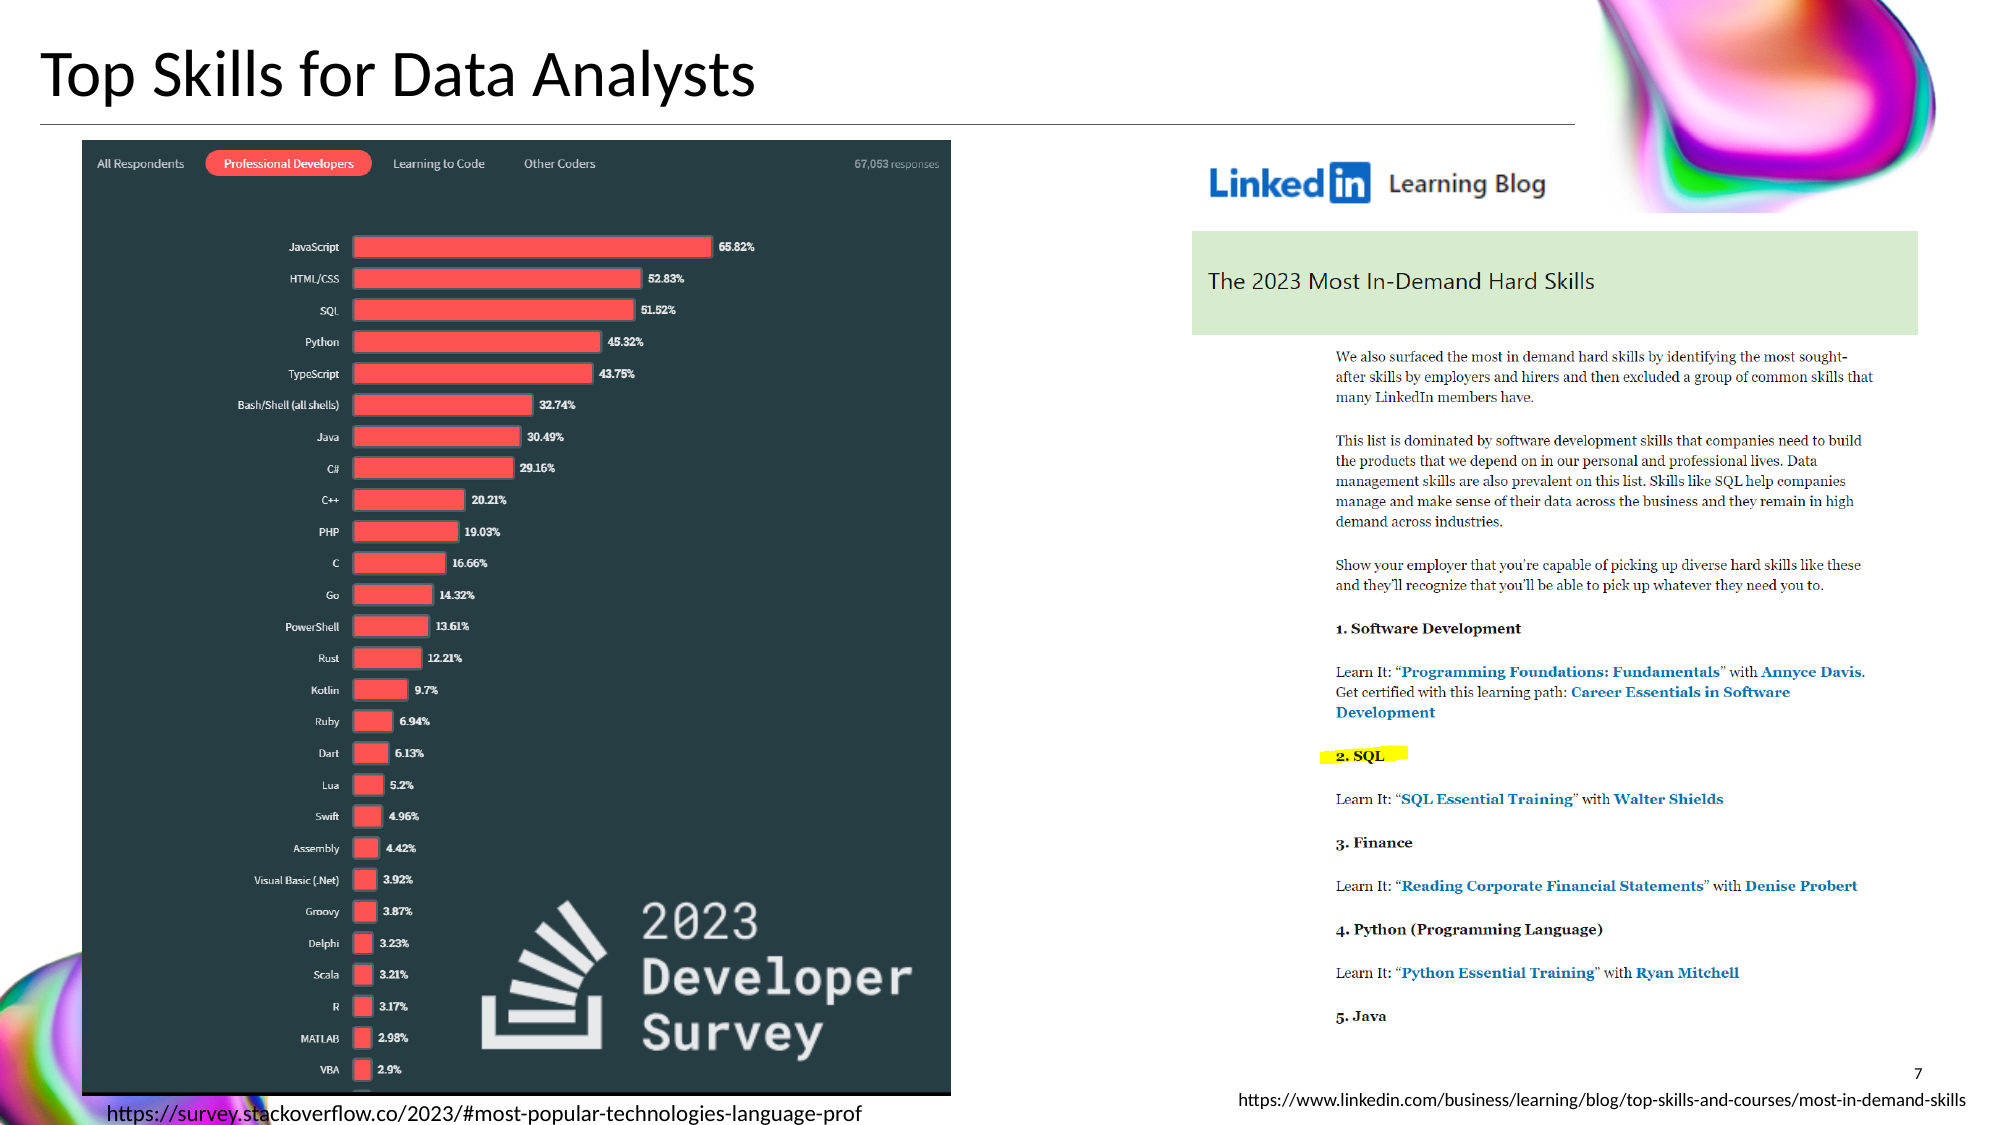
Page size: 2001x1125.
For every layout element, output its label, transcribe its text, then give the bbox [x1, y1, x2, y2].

picture [0, 140, 951, 1125]
title Top Skills for Data Analysts [40, 29, 1393, 105]
picture [1190, 0, 2000, 1037]
text_box https://survey.stackoverflow.co/2023/#most-popular-technologies-language-prof [91, 1091, 1224, 1125]
text_box https://www.linkedin.com/business/learning/blog/top-skills-and-courses/most-in-demand-skills [1223, 1080, 2000, 1118]
